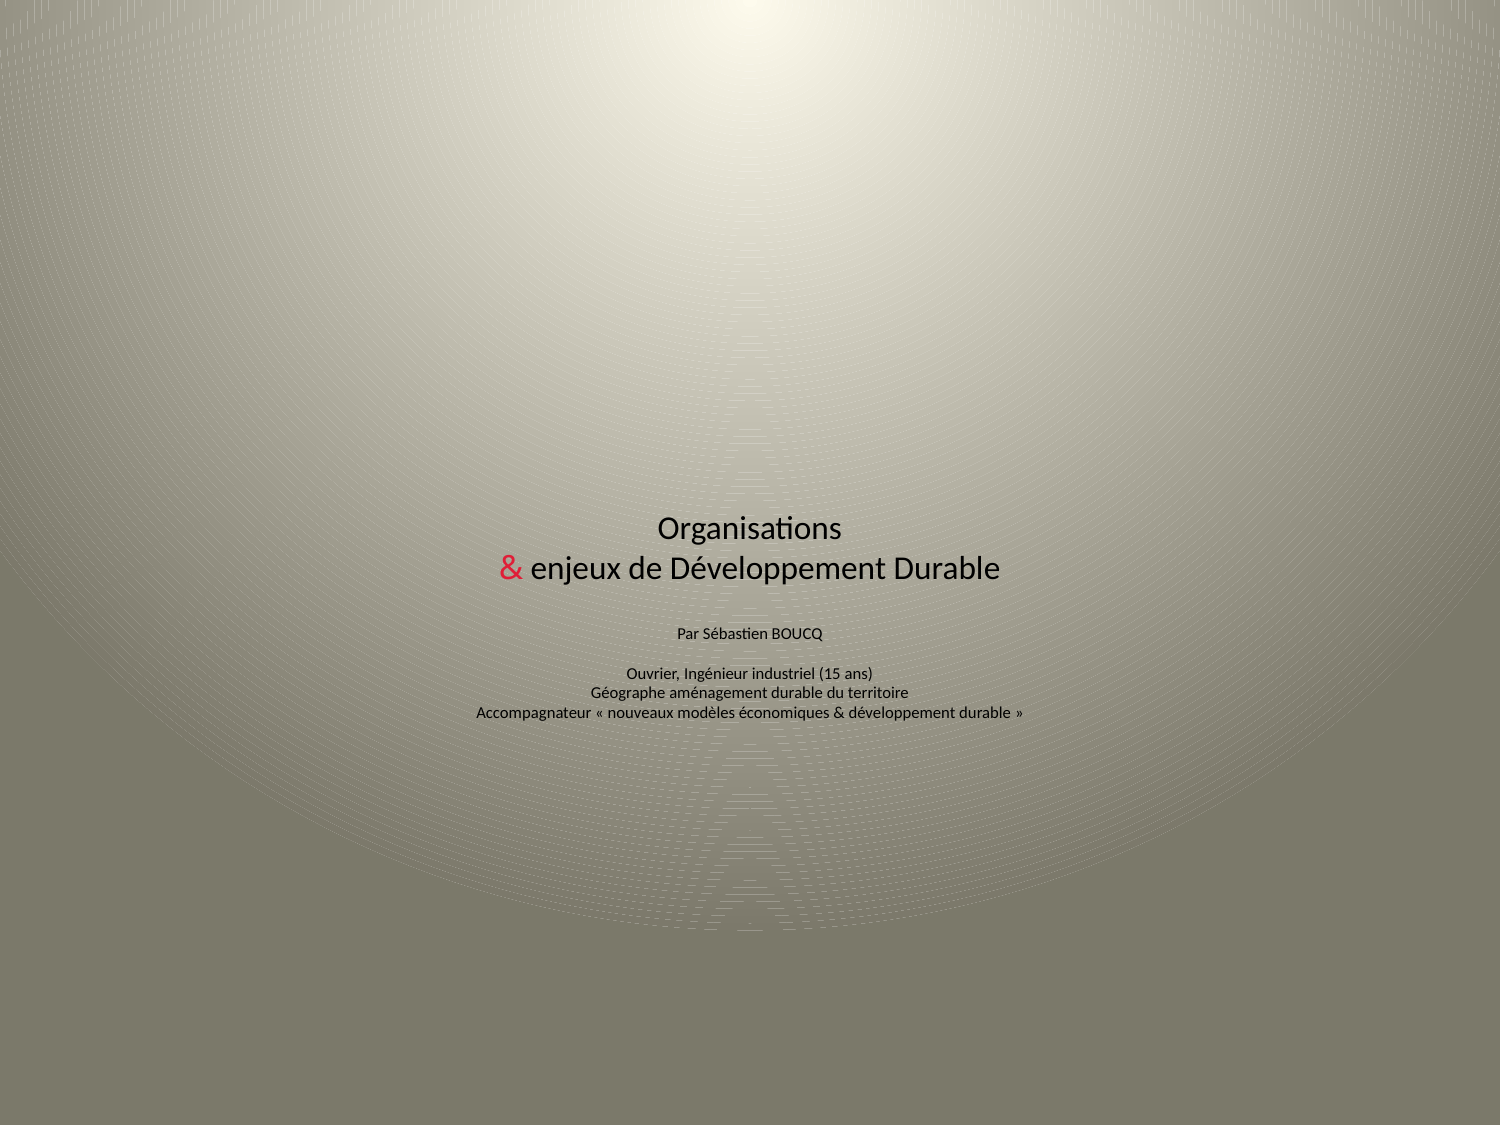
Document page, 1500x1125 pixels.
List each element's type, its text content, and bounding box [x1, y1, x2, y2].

title Organisations & enjeux de Développement Durable Par Sébastien BOUCQ Ouvrier, Ingénieur industriel (15 ans) Géographe aménagement durable du territoire Accompagnateur « nouveaux modèles économiques & développement durable » [0, 462, 1500, 851]
